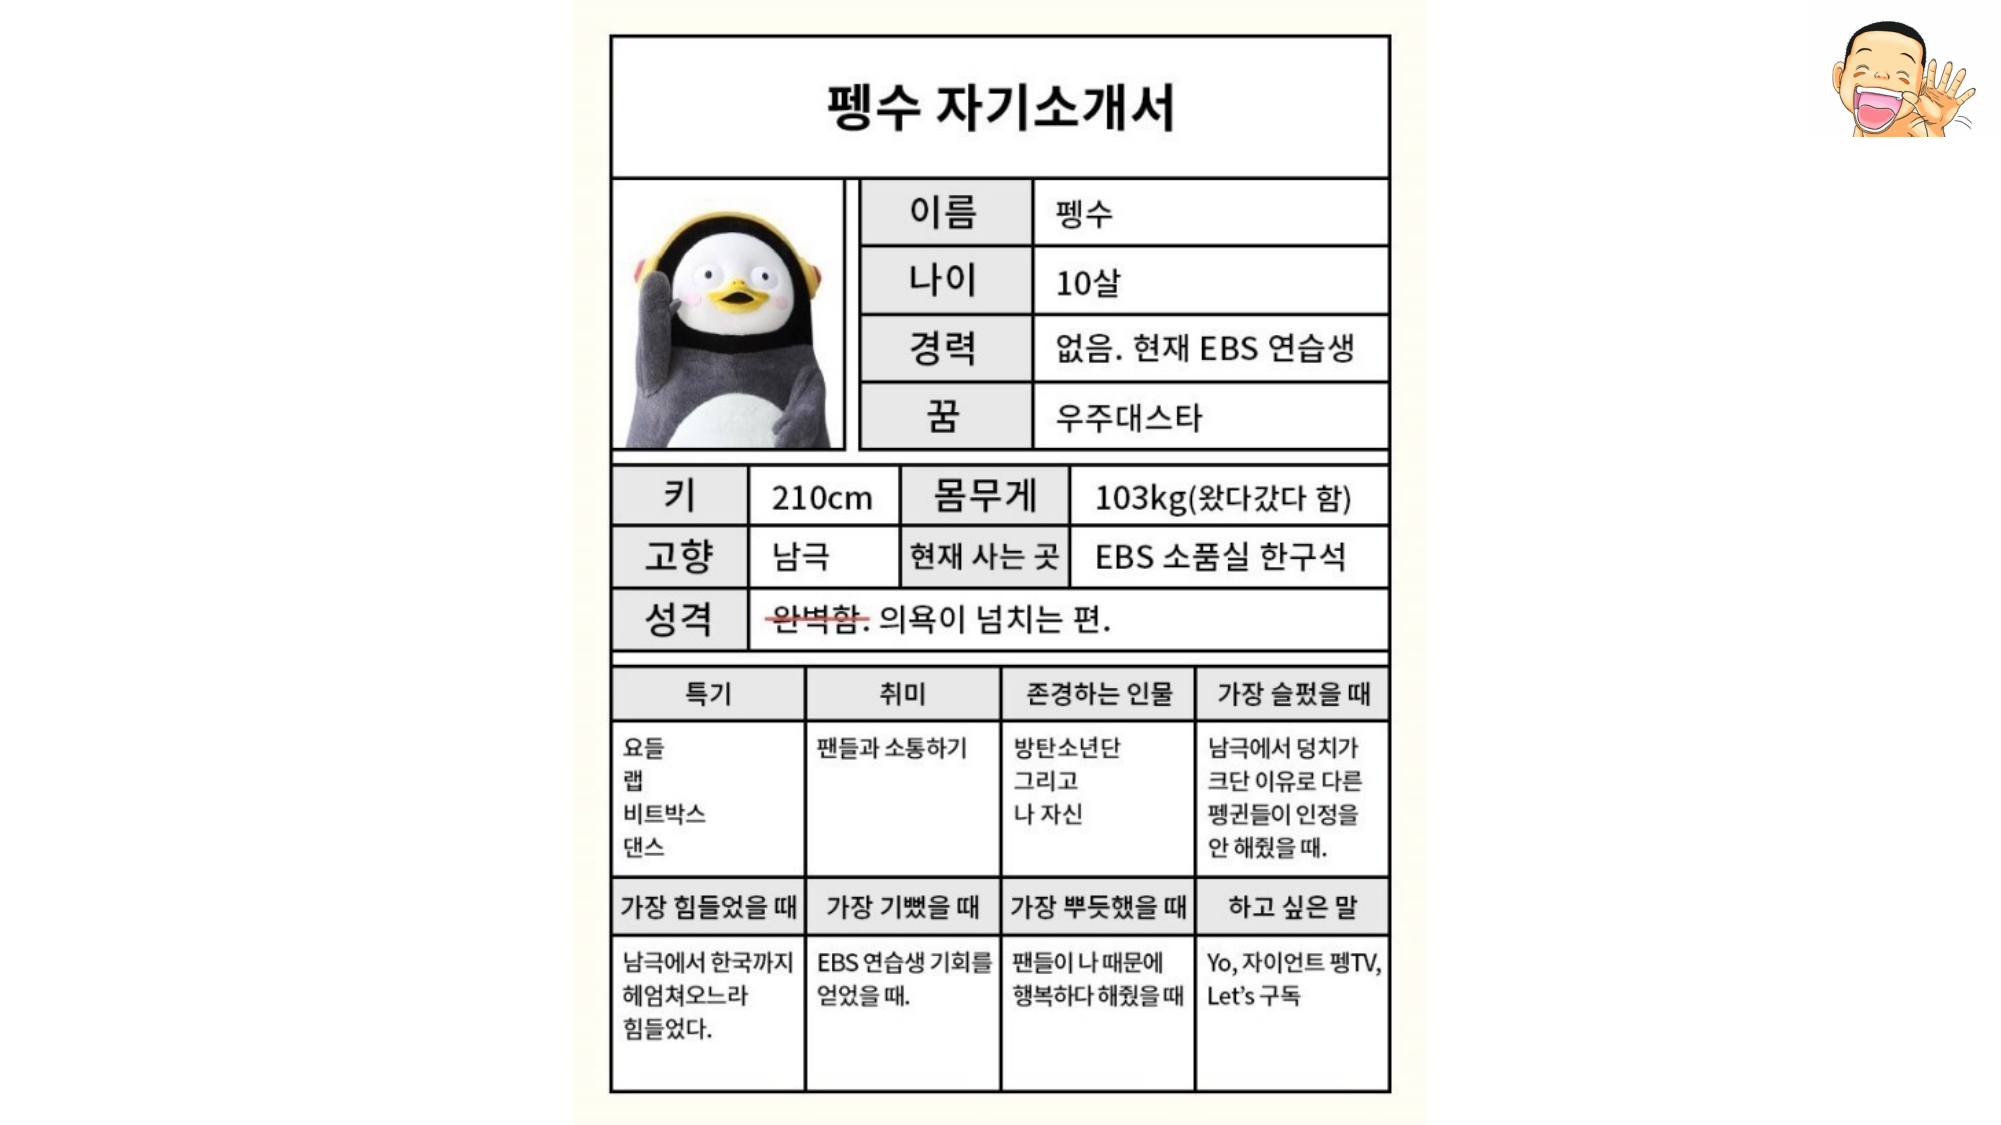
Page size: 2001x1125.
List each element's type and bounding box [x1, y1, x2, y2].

picture [1808, 0, 2000, 137]
picture [574, 0, 1426, 1125]
